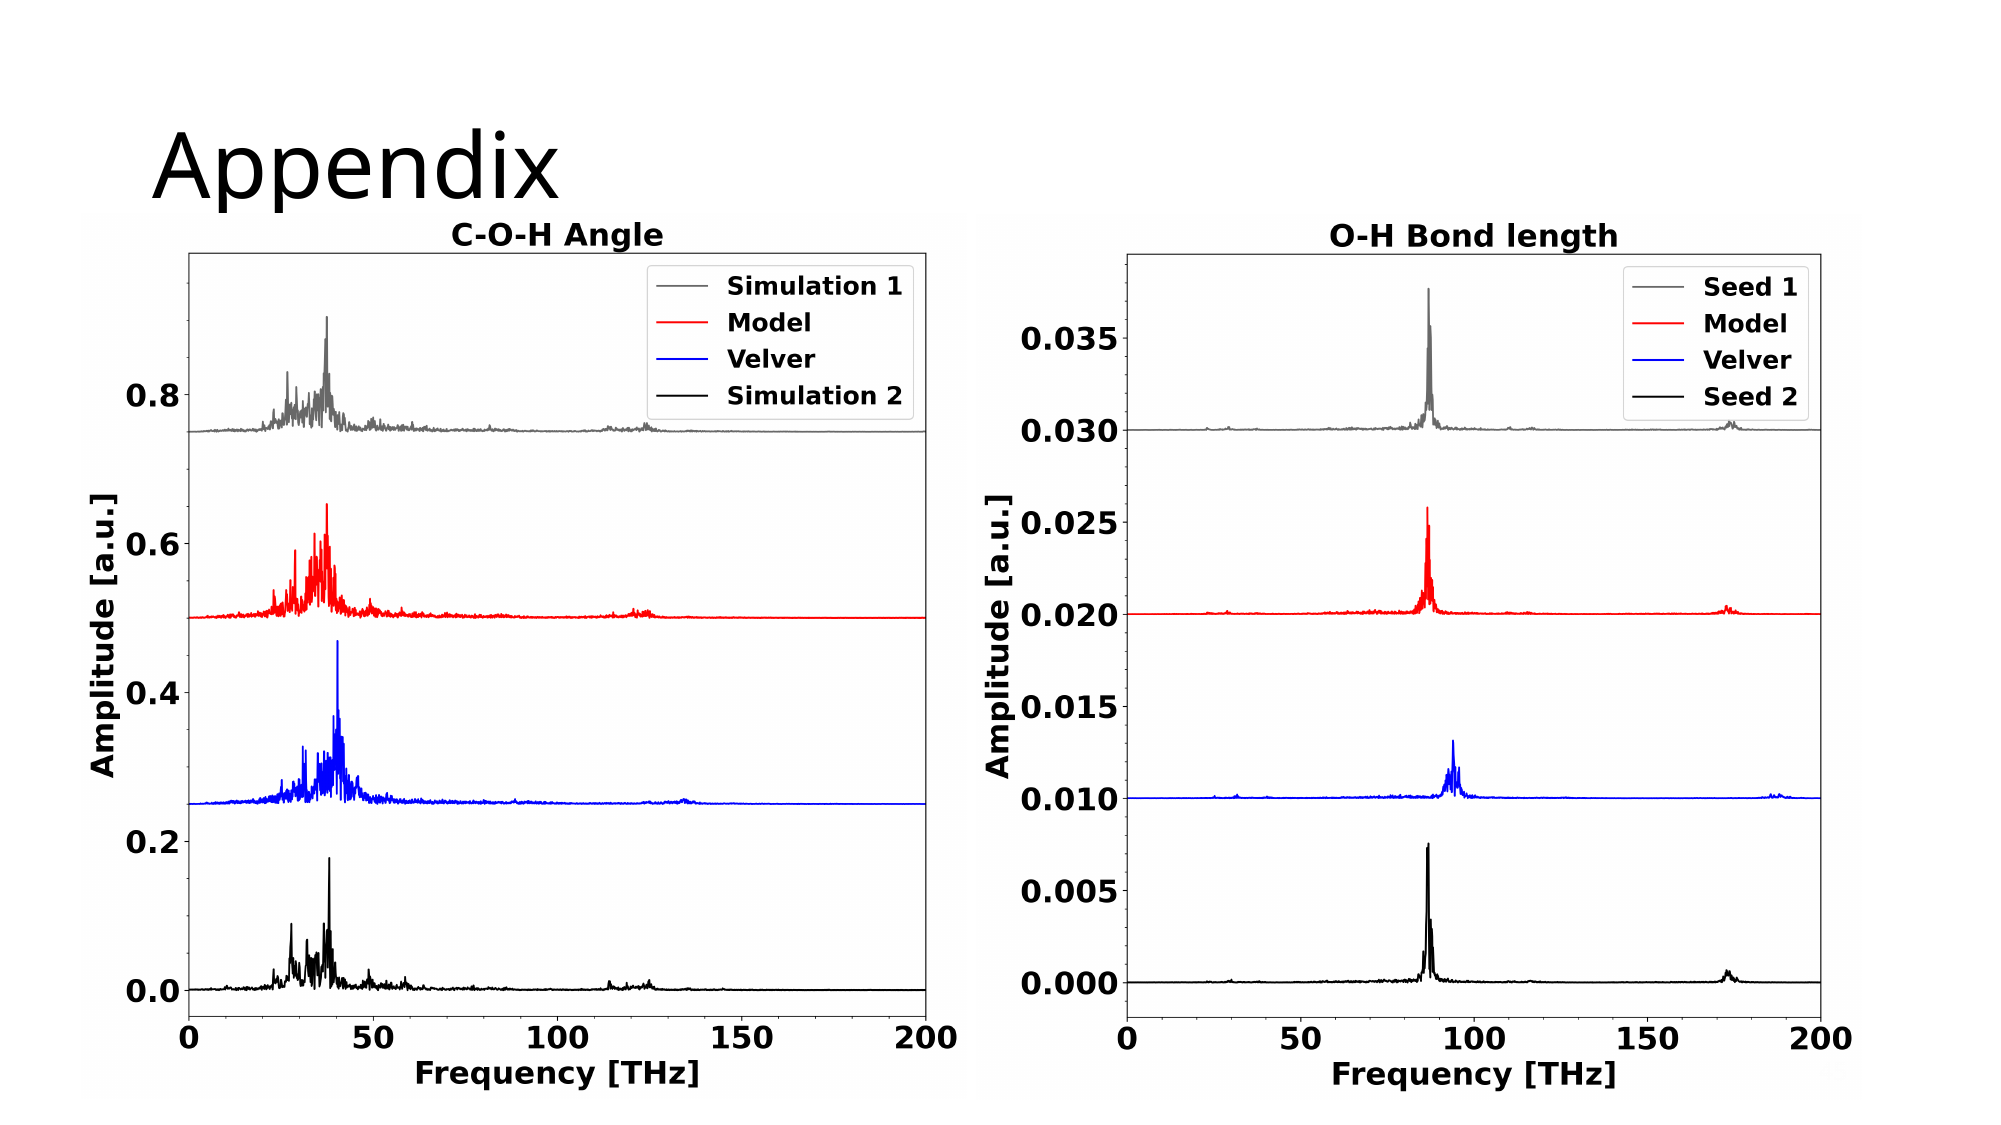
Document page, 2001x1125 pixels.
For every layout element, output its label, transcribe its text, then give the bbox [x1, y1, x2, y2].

picture [81, 212, 968, 1099]
title Appendix [137, 59, 1863, 278]
picture [976, 214, 1863, 1101]
